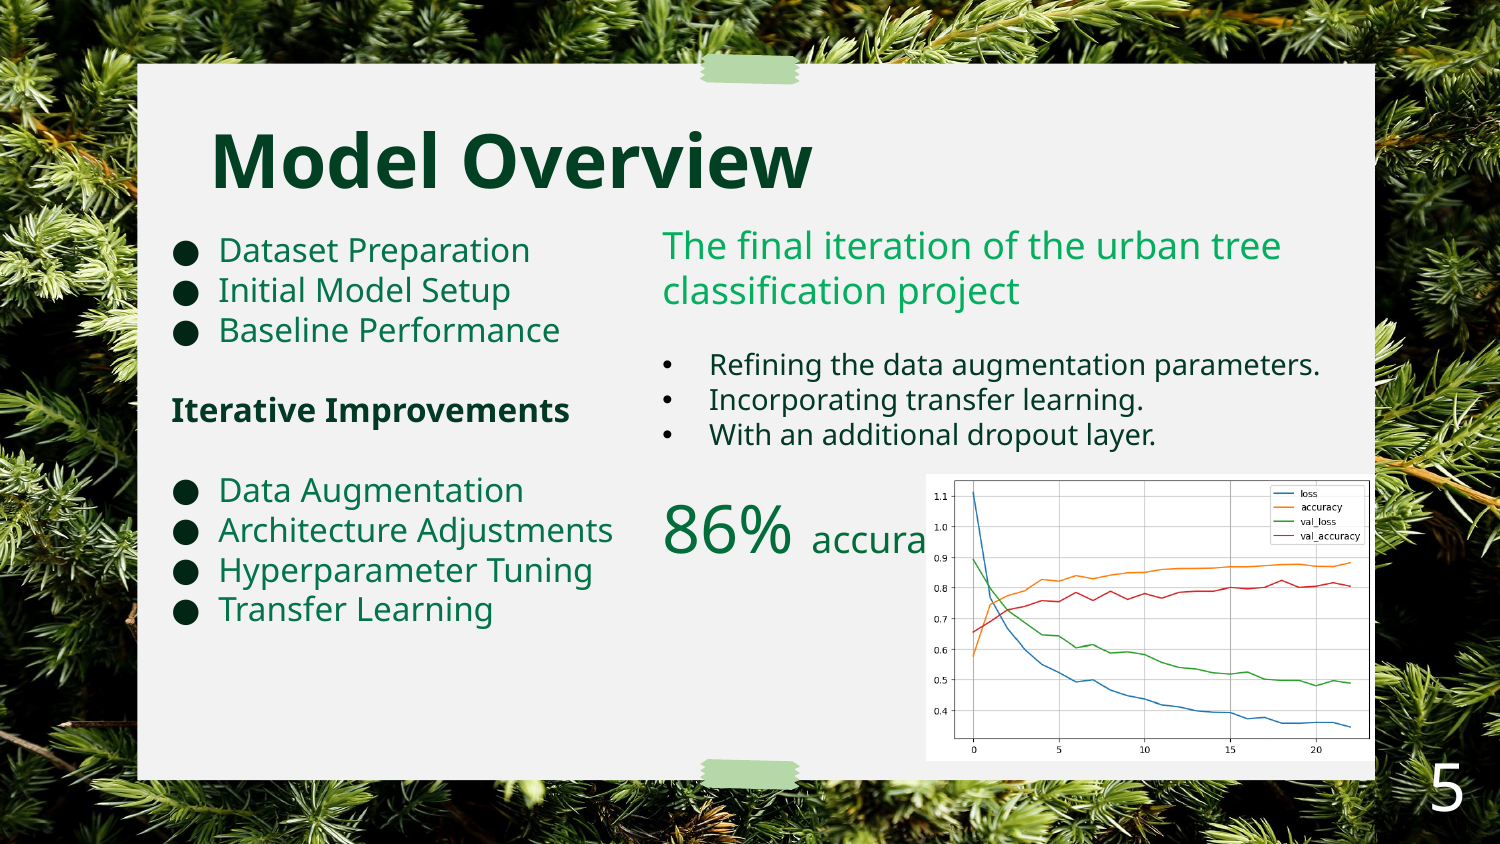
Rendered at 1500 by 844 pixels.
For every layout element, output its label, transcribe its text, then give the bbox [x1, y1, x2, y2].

text_box The final iteration of the urban tree classification project Refining the data augmentation parameters. Incorporating transfer learning. With an additional dropout layer. 86% accuracy [647, 214, 1345, 679]
title Model Overview [194, 99, 845, 214]
text_box [700, 759, 800, 790]
text_box [137, 63, 1375, 781]
text_box 5 [1413, 737, 1500, 832]
list Dataset Preparation Initial Model Setup Baseline Performance Iterative Improvements Data Augmentation Architecture Adjustments Hyperparameter Tuning Transfer Learning [156, 214, 653, 703]
picture [0, 0, 1500, 844]
text_box [700, 53, 800, 85]
